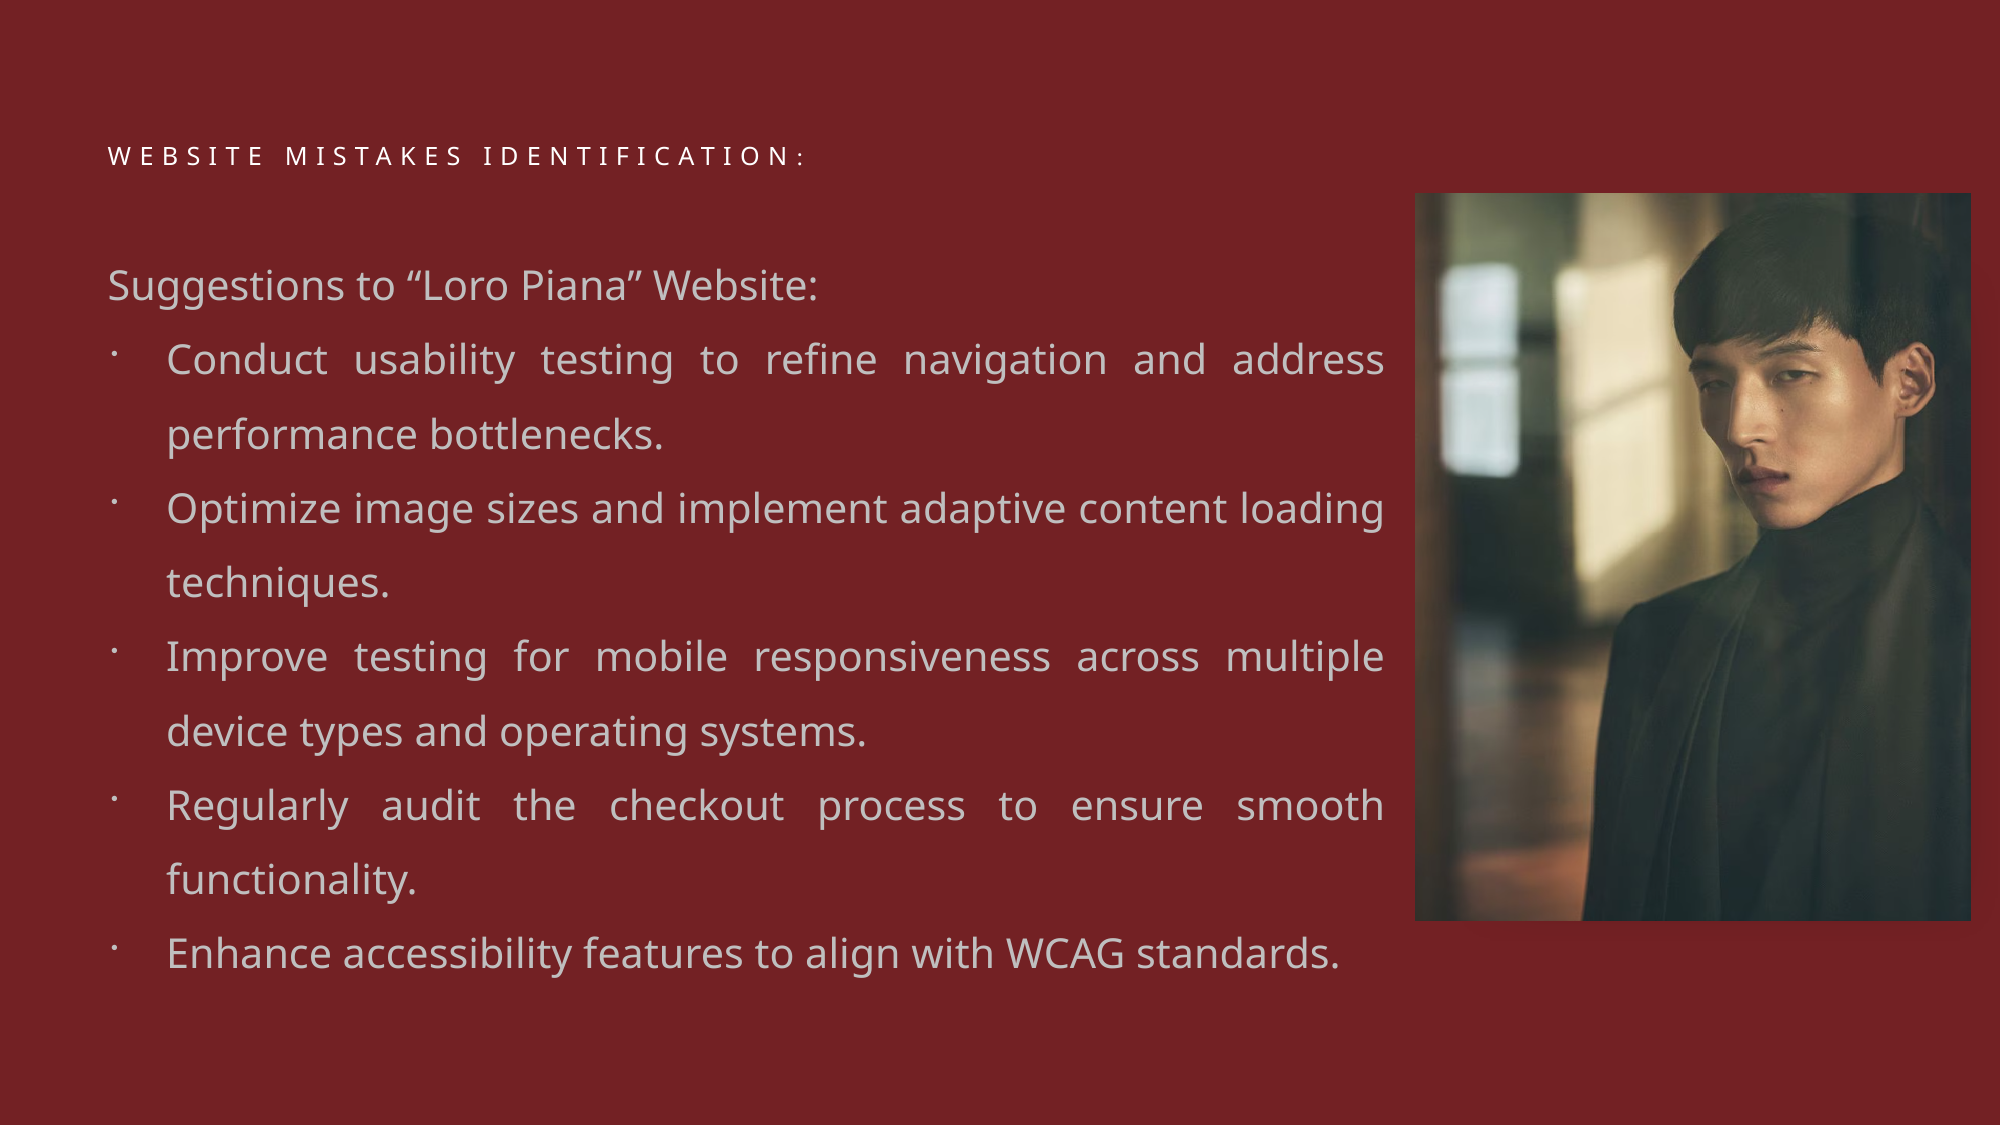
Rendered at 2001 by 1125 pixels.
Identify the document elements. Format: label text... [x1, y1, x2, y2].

title Website Mistakes Identification: [107, 140, 1753, 248]
list Suggestions to “Loro Piana” Website: Conduct usability testing to refine navigation and address performance bottlenecks. Optimize image sizes and implement adaptive content loading techniques. Improve testing for mobile responsiveness across multiple device types and operating systems. Regularly audit the checkout process to ensure smooth functionality. Enhance accessibility features to align with WCAG standards. [107, 234, 1386, 985]
picture [1415, 193, 1971, 922]
